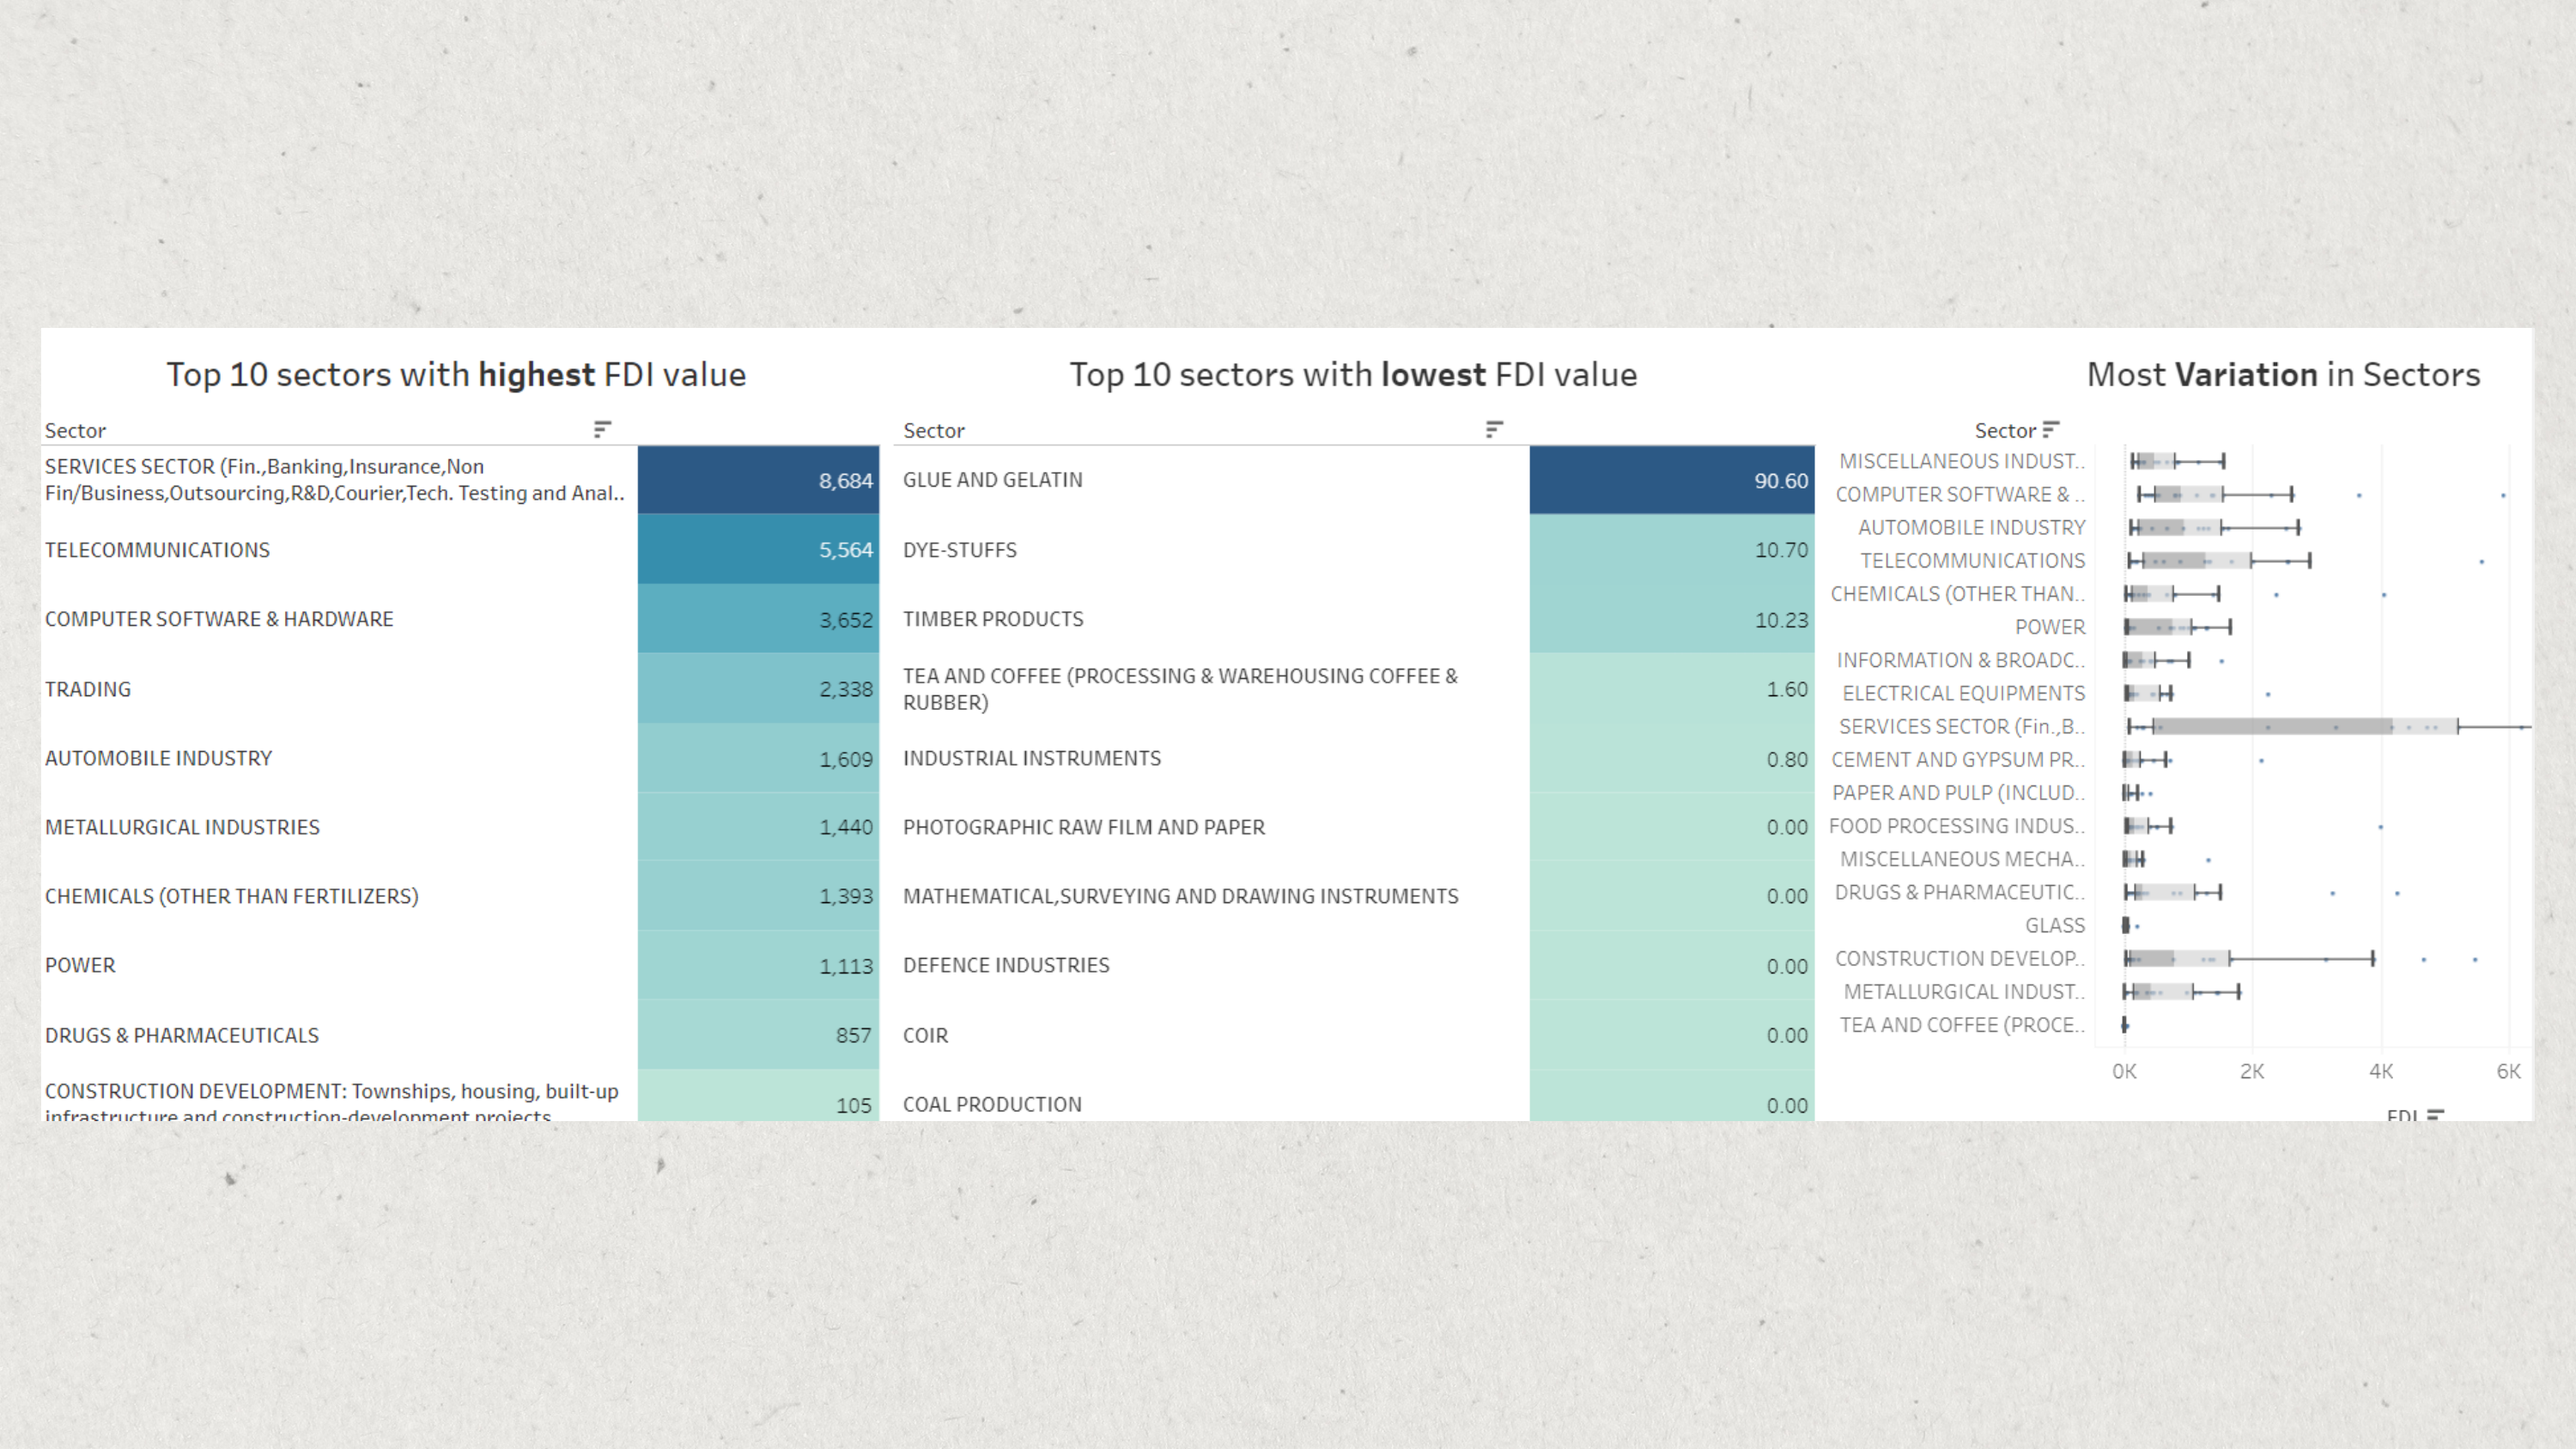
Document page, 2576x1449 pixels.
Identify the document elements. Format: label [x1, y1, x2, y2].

text_box [0, 0, 2576, 1449]
text_box [40, 328, 2535, 1121]
